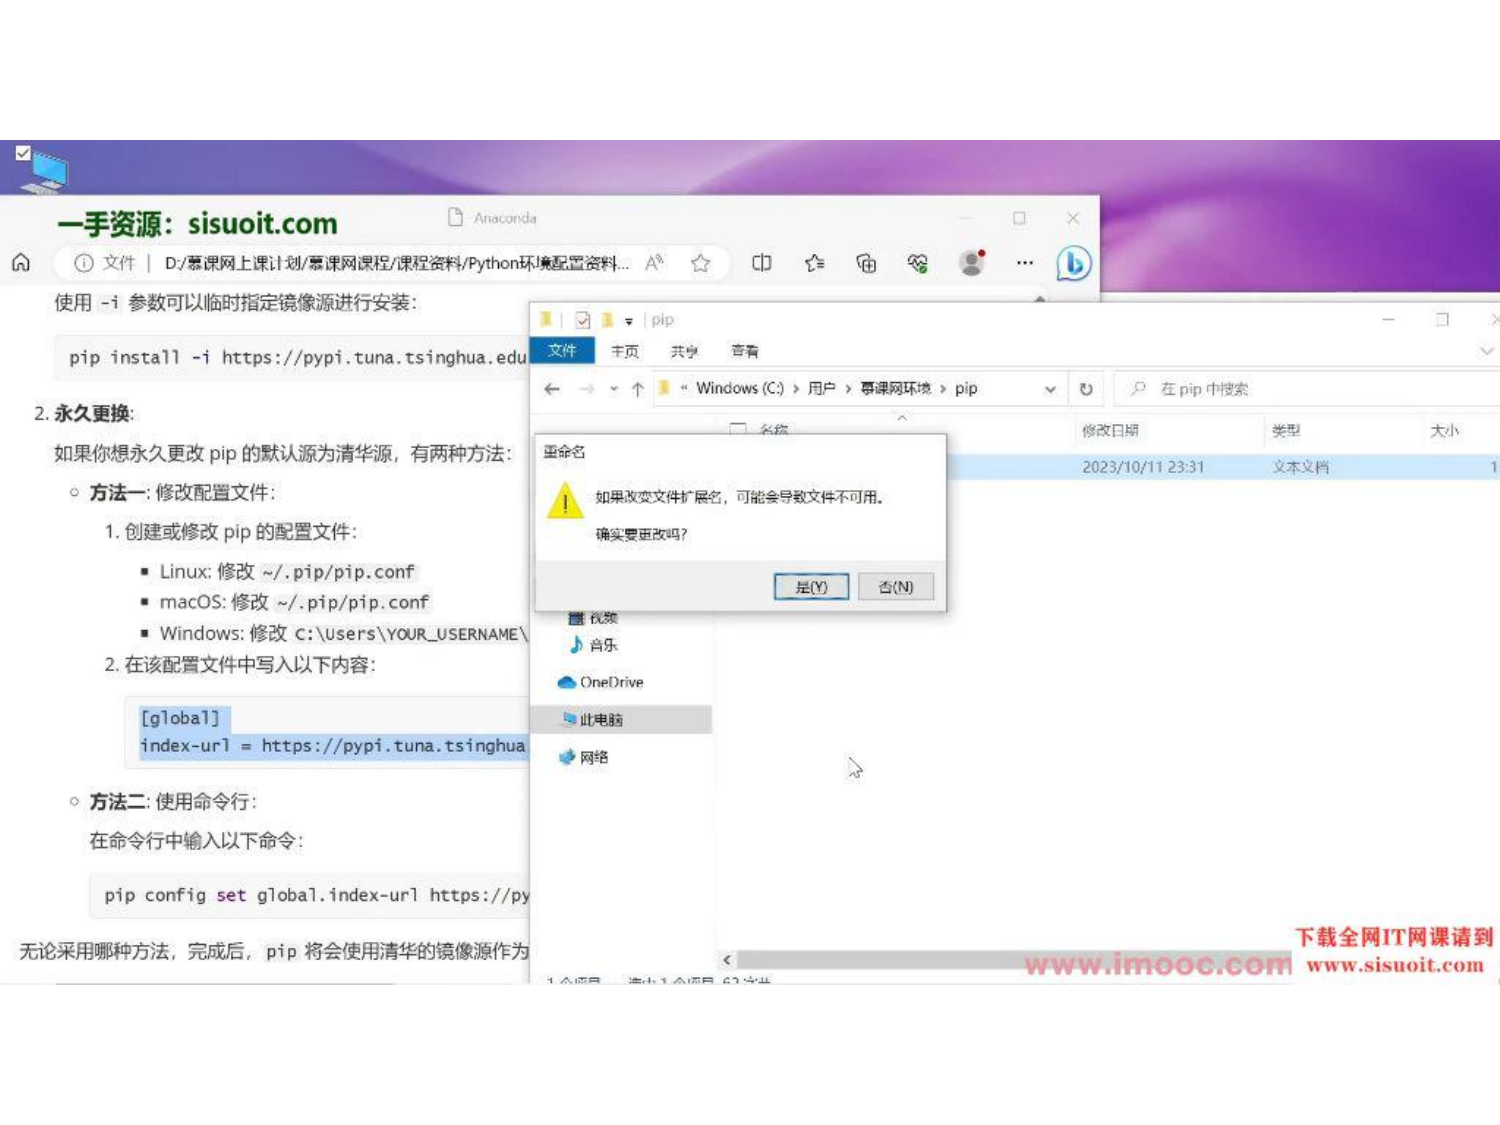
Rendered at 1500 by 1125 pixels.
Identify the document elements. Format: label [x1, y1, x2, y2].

picture [0, 140, 1500, 985]
